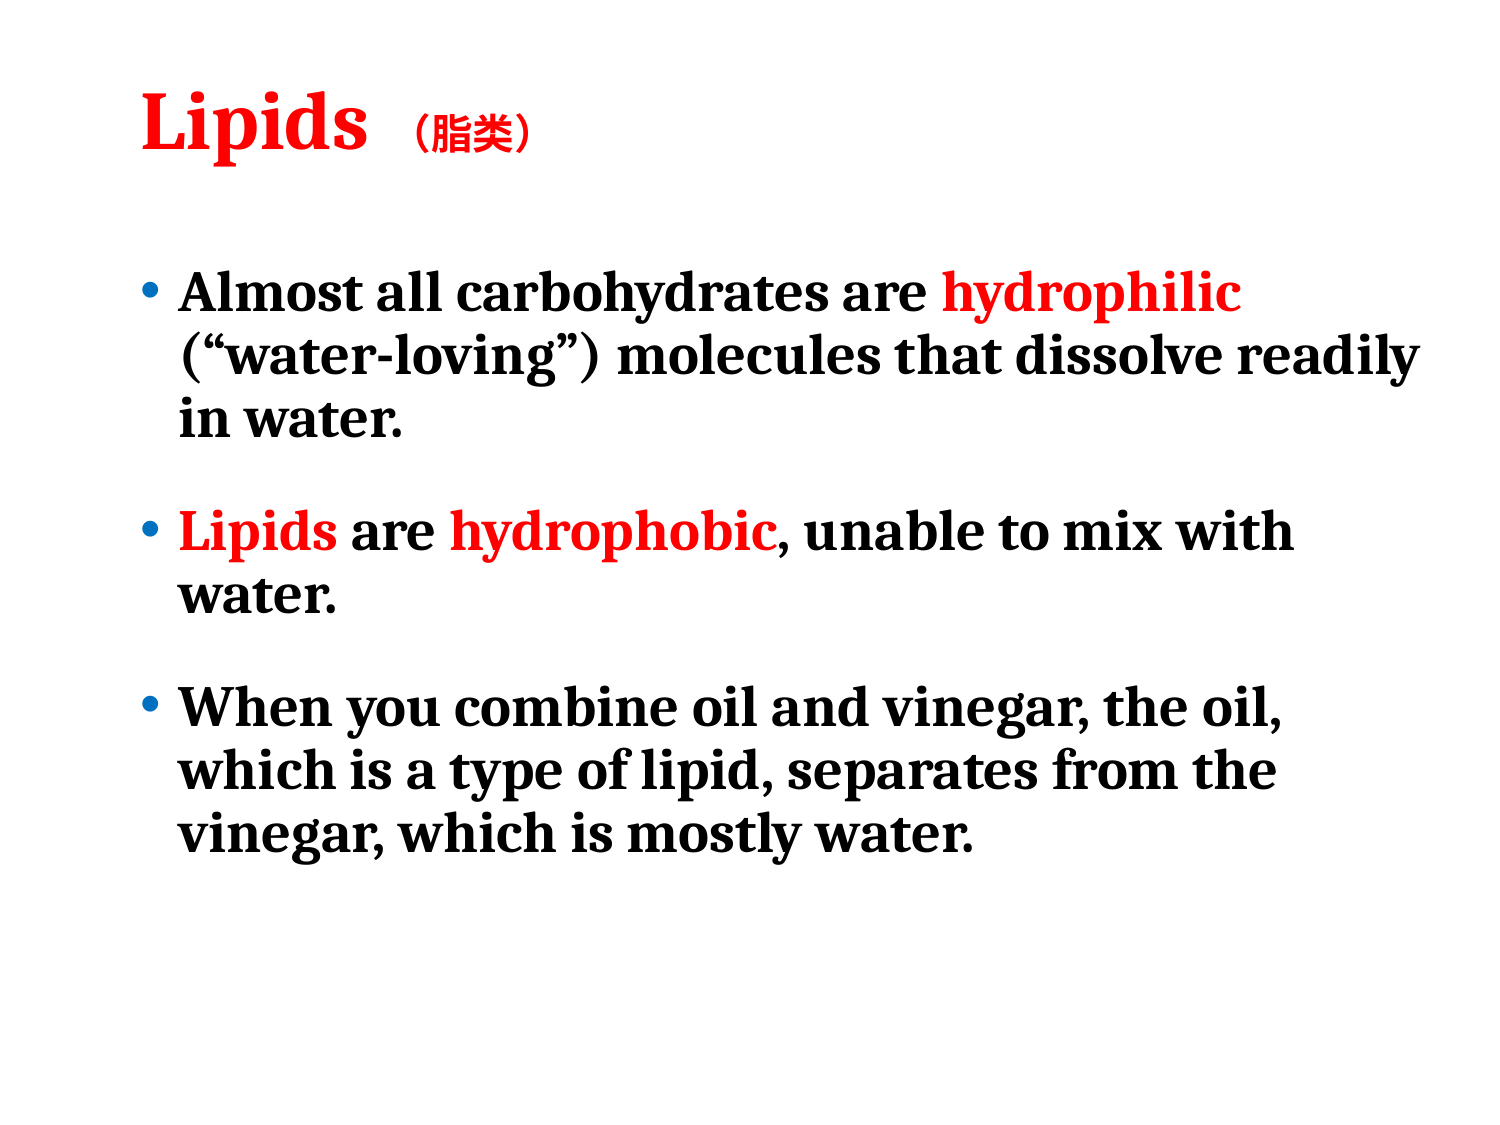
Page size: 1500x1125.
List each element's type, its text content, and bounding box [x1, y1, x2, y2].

list Almost all carbohydrates are hydrophilic (“water-loving”) molecules that dissolve readily in water. Lipids are hydrophobic, unable to mix with water. When you combine oil and vinegar, the oil, which is a type of lipid, separates from the vinegar, which is mostly water. [125, 253, 1449, 1014]
title Lipids（脂类） [125, 70, 1449, 228]
